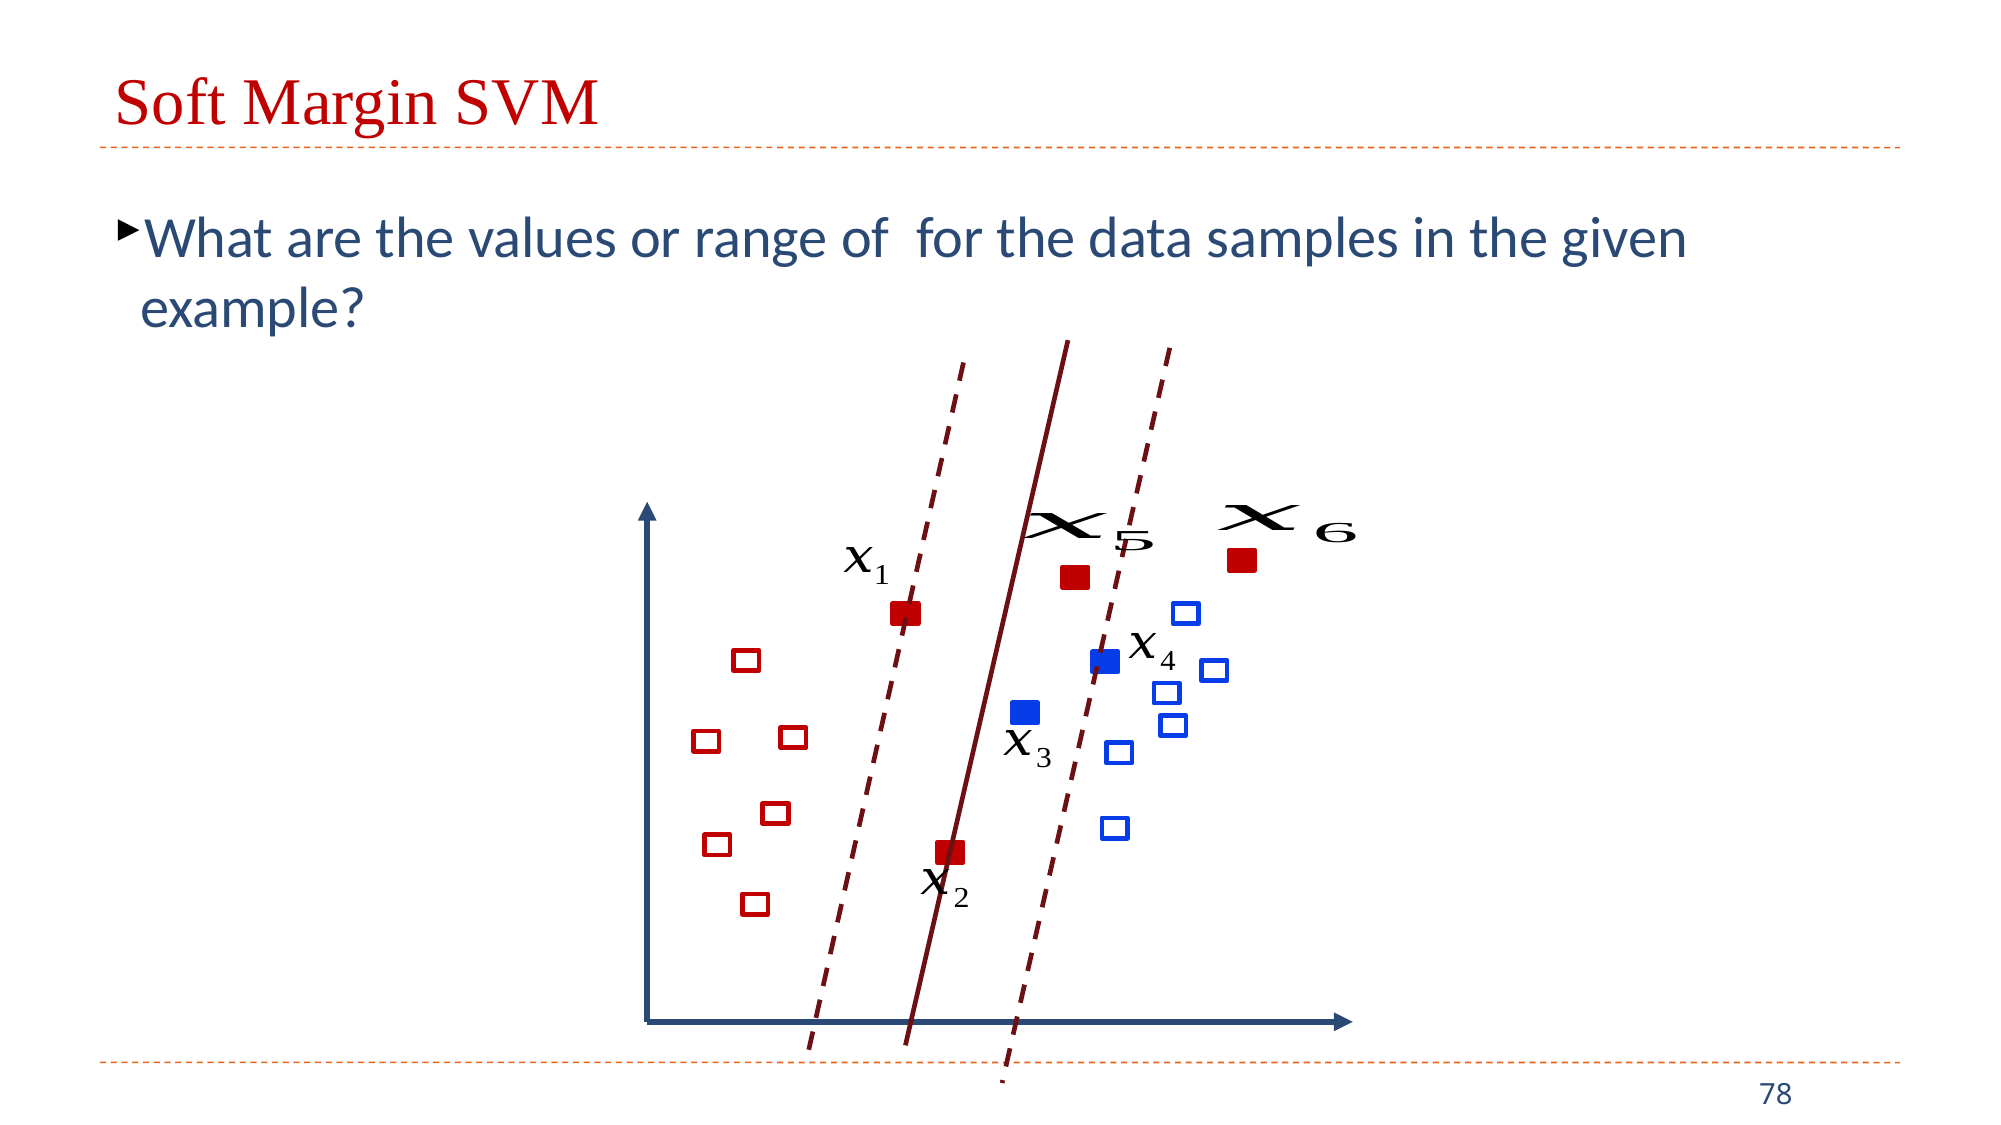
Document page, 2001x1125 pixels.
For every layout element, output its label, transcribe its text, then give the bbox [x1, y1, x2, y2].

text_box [1001, 347, 1171, 1084]
text_box [1177, 602, 1200, 625]
text_box [1177, 681, 1181, 705]
text_box [761, 802, 790, 825]
text_box [741, 892, 769, 916]
text_box [732, 649, 761, 672]
text_box [1200, 659, 1229, 682]
title Soft Margin SVM [99, 24, 1900, 146]
text_box [692, 729, 721, 753]
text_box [805, 362, 964, 1064]
text_box [703, 833, 732, 857]
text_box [905, 339, 1069, 1046]
text_box [779, 726, 799, 749]
text_box [1227, 548, 1256, 572]
text_box [1177, 714, 1187, 737]
